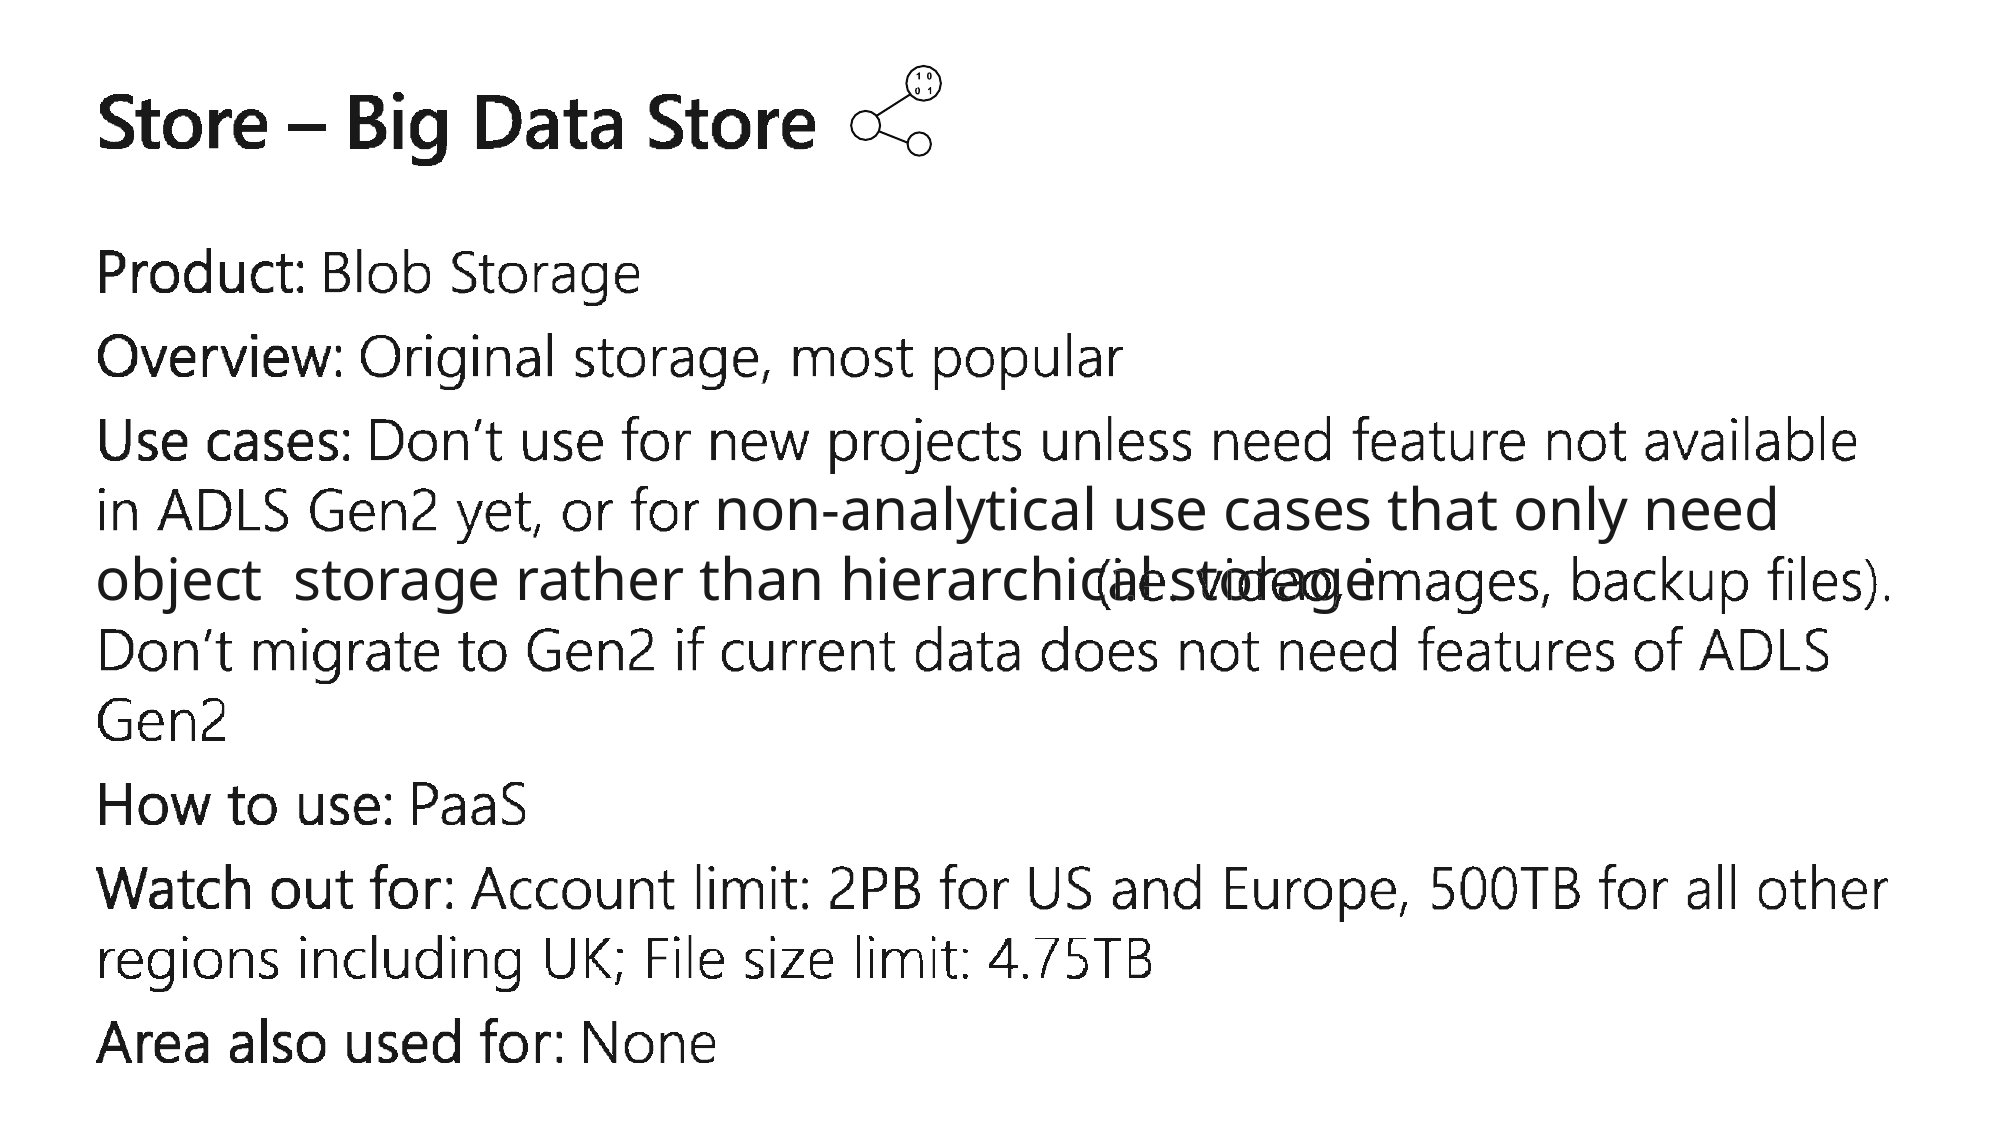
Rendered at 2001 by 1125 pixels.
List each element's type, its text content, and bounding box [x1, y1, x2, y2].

picture [350, 92, 815, 166]
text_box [849, 64, 943, 157]
picture [96, 863, 453, 910]
picture [325, 249, 639, 306]
picture [584, 1021, 715, 1064]
picture [100, 782, 391, 826]
picture [1097, 556, 1889, 615]
picture [413, 782, 525, 826]
picture [100, 626, 1828, 685]
picture [100, 248, 303, 293]
picture [361, 333, 1123, 390]
picture [100, 419, 349, 461]
picture [100, 934, 1152, 993]
title non-analytical use cases that only need object storage rather than hierarchical storage [93, 470, 1907, 660]
picture [98, 698, 225, 742]
picture [371, 416, 1856, 470]
picture [98, 334, 341, 377]
picture [288, 124, 326, 131]
picture [100, 94, 267, 149]
picture [96, 1017, 562, 1064]
picture [470, 864, 1888, 922]
